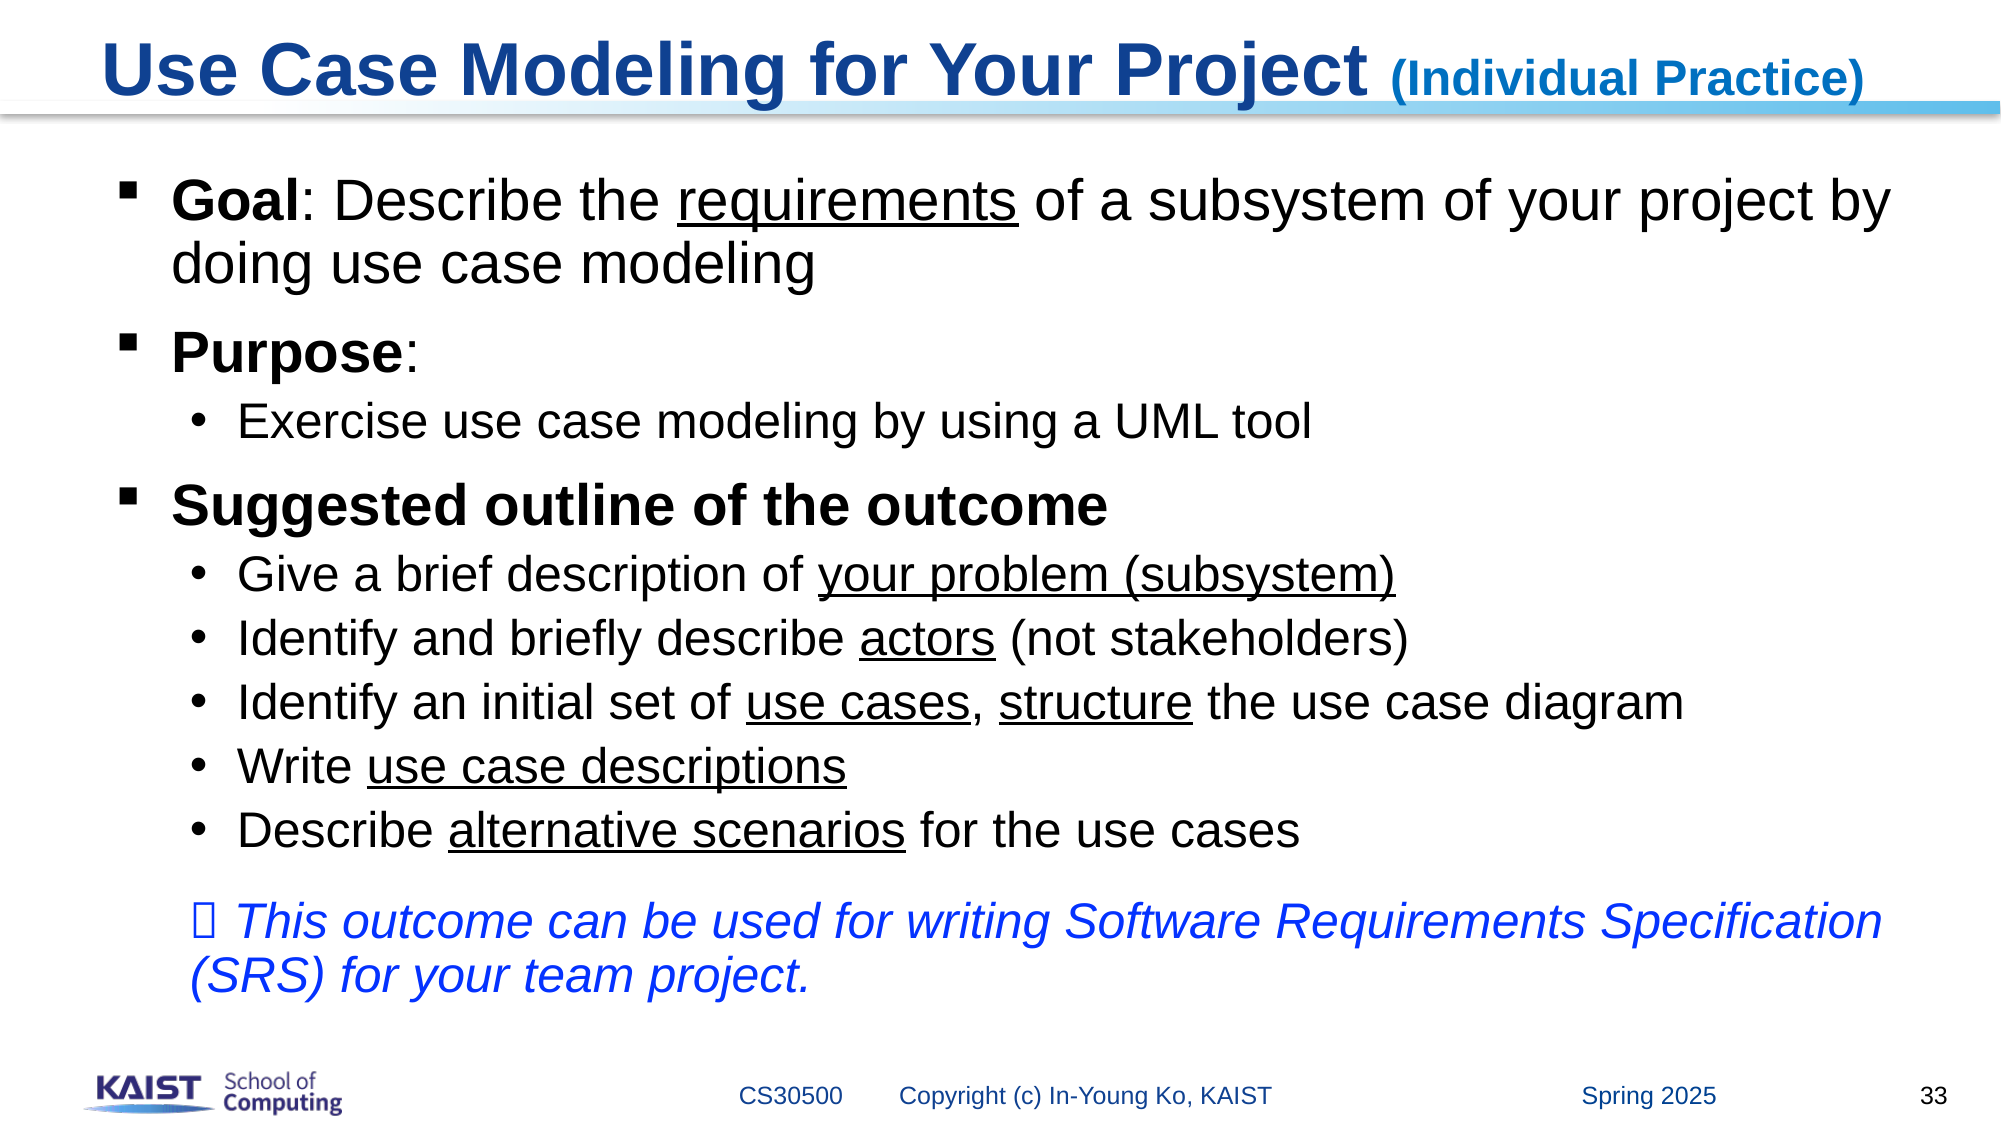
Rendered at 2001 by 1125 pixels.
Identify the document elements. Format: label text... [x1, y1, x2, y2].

slide_number Spring 2025 [1566, 1064, 1800, 1125]
footer CS30500 Copyright (c) In-Young Ko, KAIST [496, 1065, 1517, 1125]
list Goal: Describe the requirements of a subsystem of your project by doing use case modeling Purpose: Exercise use case modeling by using a UML tool Suggested outline of the outcome Give a brief description of your problem (subsystem) Identify and briefly describe actors (not stakeholders) Identify an initial set of use cases, structure the use case diagram Write use case descriptions Describe alternative scenarios for the use cases  This outcome can be used for writing Software Requirements Specification (SRS) for your team project. [99, 162, 1914, 1075]
slide_number 33 [1833, 1065, 1963, 1125]
title Use Case Modeling for Your Project (Individual Practice) [86, 19, 1914, 112]
picture [80, 1054, 342, 1125]
